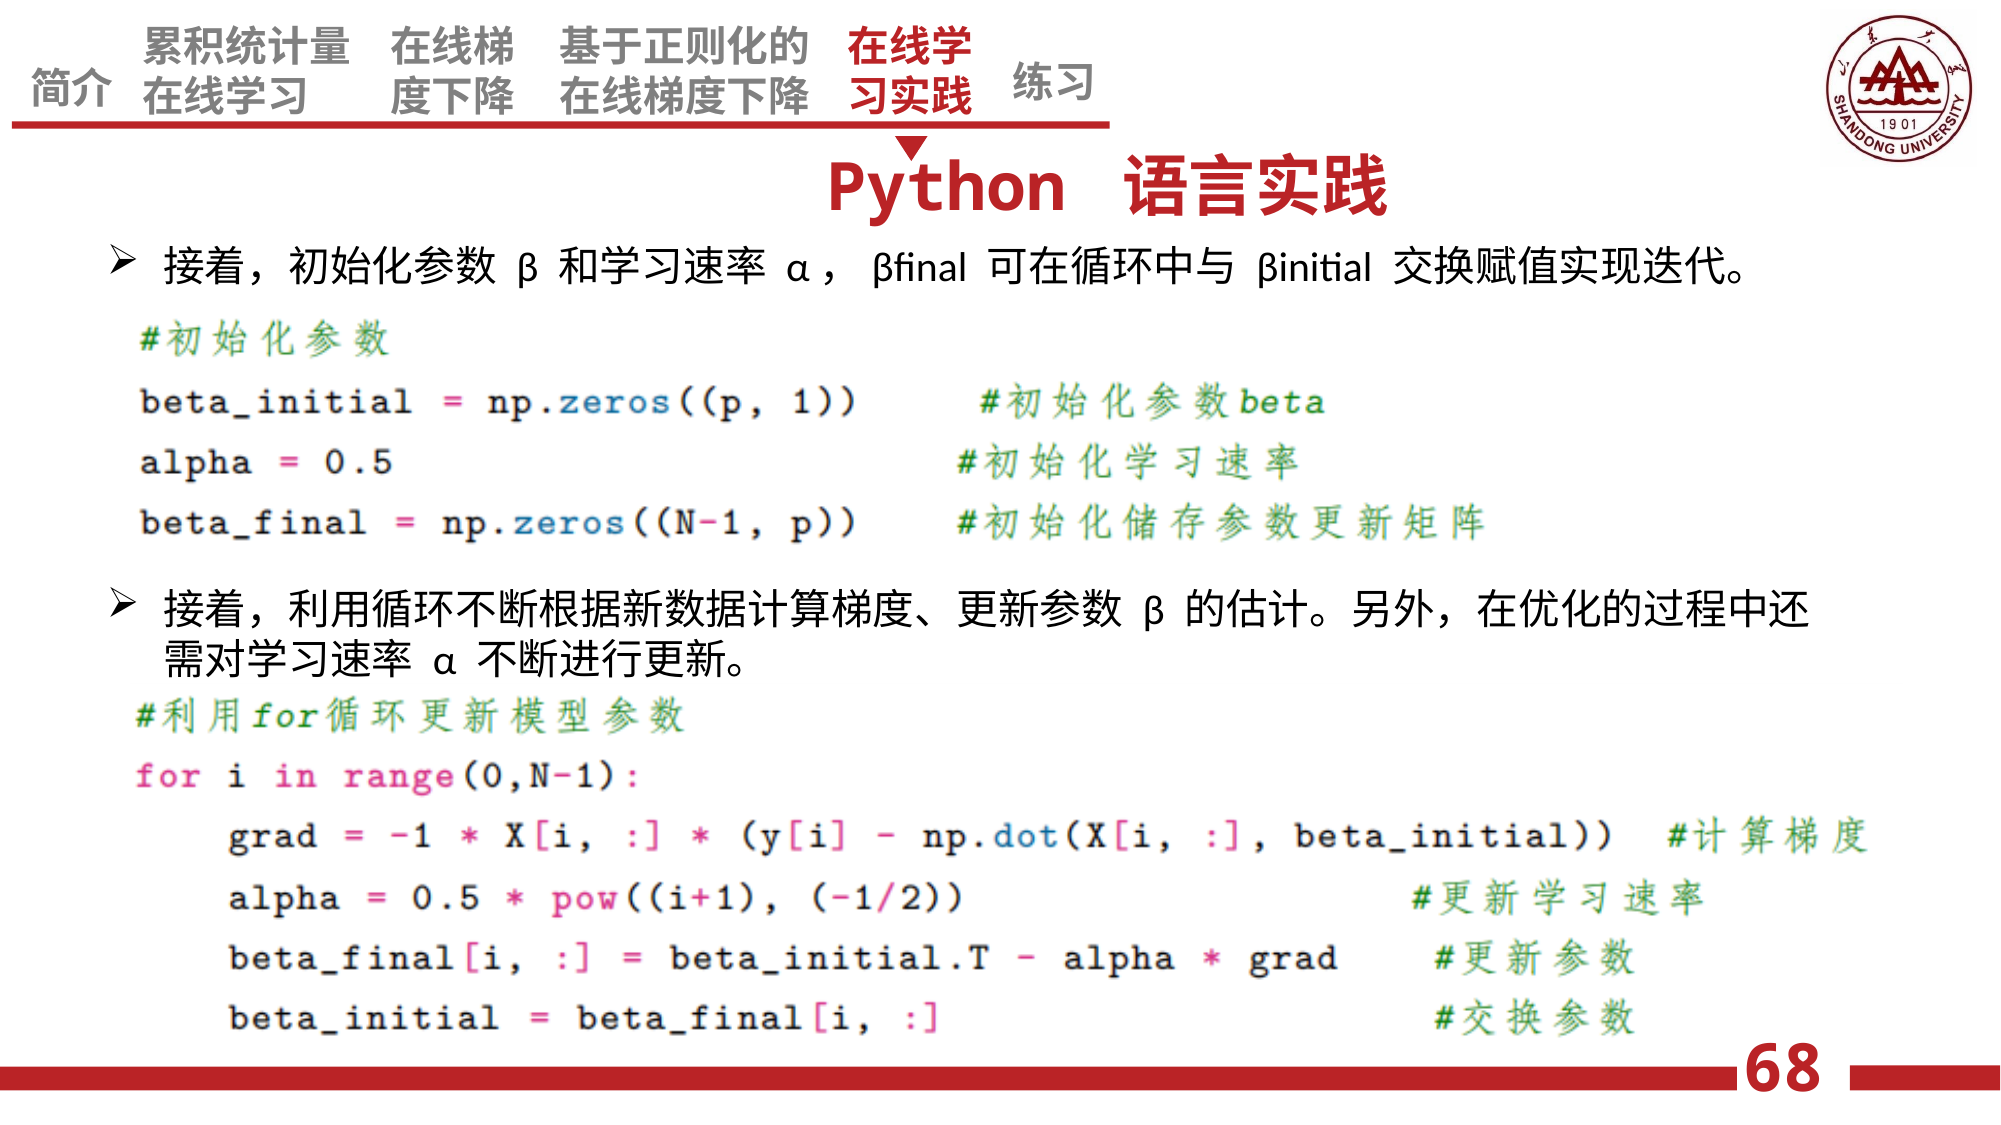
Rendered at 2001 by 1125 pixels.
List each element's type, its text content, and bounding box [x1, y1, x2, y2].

picture [1820, 9, 1977, 167]
picture [129, 682, 1903, 1042]
text_box Python 语言实践 [691, 136, 1404, 232]
picture [129, 303, 1639, 551]
text_box 接着，初始化参数 β 和学习速率 α，βfinal 可在循环中与 βinitial 交换赋值实现迭代。 [92, 232, 1838, 298]
text_box 接着，利用循环不断根据新数据计算梯度、更新参数 β 的估计。另外，在优化的过程中还需对学习速率 α 不断进行更新。 [92, 575, 1838, 690]
